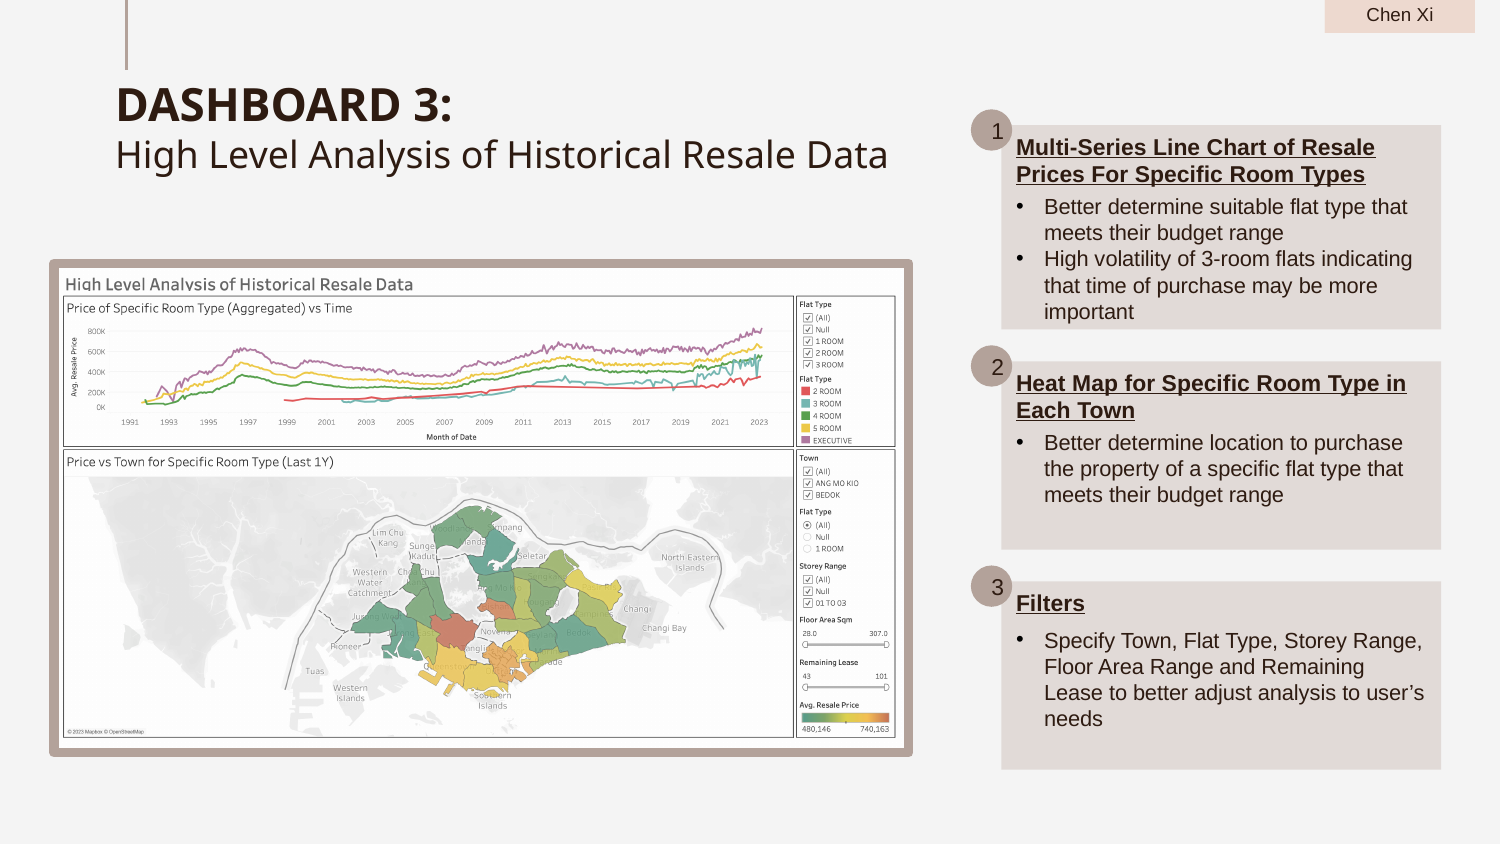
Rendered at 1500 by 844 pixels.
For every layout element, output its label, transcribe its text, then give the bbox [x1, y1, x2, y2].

text_box DASHBOARD 3: High Level Analysis of Historical Resale Data [100, 60, 932, 217]
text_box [970, 565, 1442, 770]
text_box Chen Xi [1323, 0, 1477, 35]
picture [58, 267, 905, 749]
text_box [970, 345, 1442, 550]
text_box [970, 109, 1442, 330]
